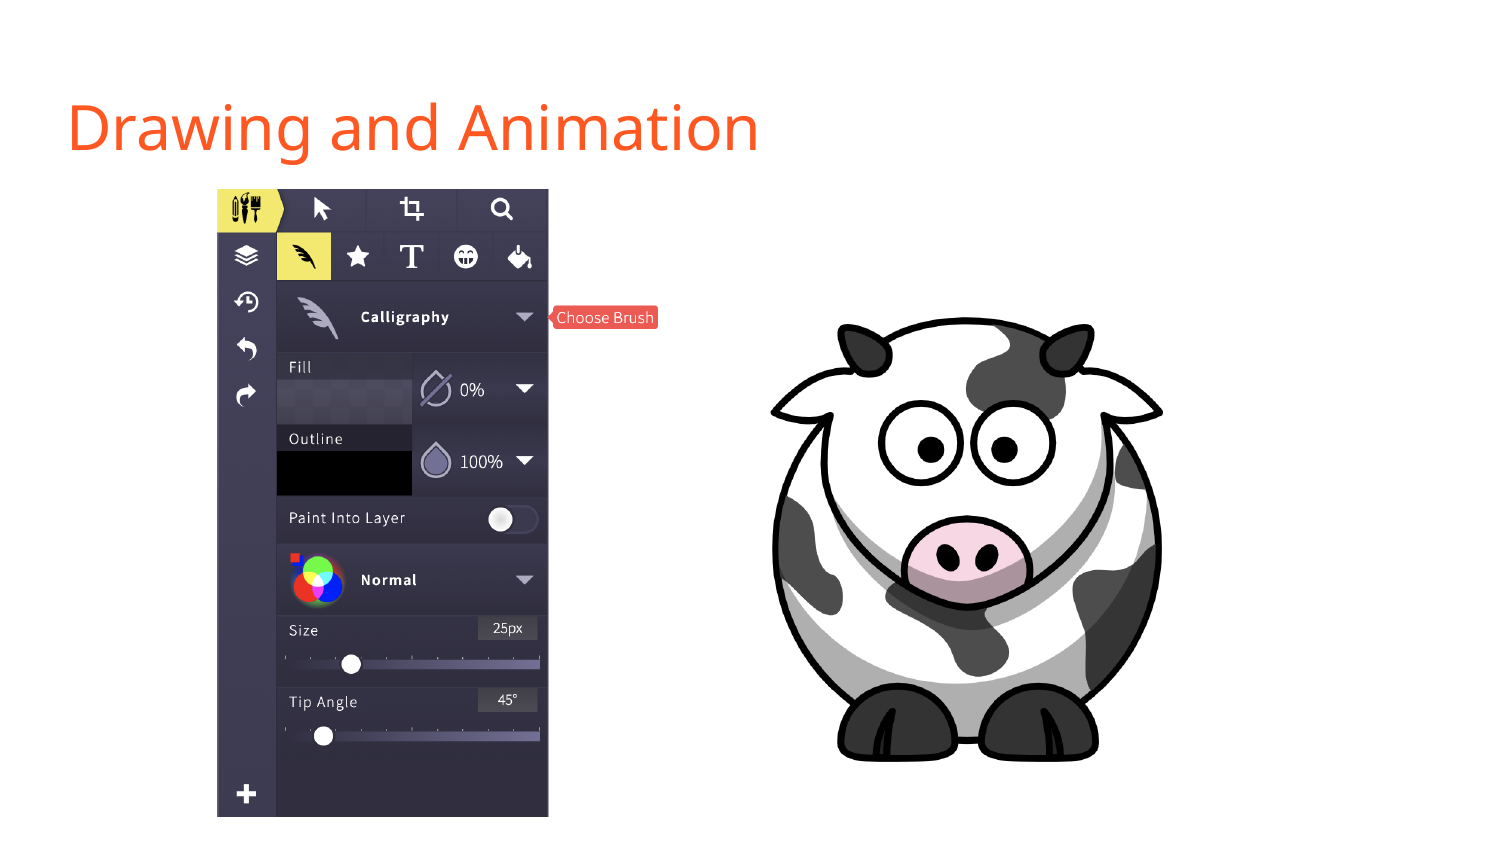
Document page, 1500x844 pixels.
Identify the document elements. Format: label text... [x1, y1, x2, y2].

picture [217, 189, 1283, 817]
title Drawing and Animation [51, 72, 1449, 167]
